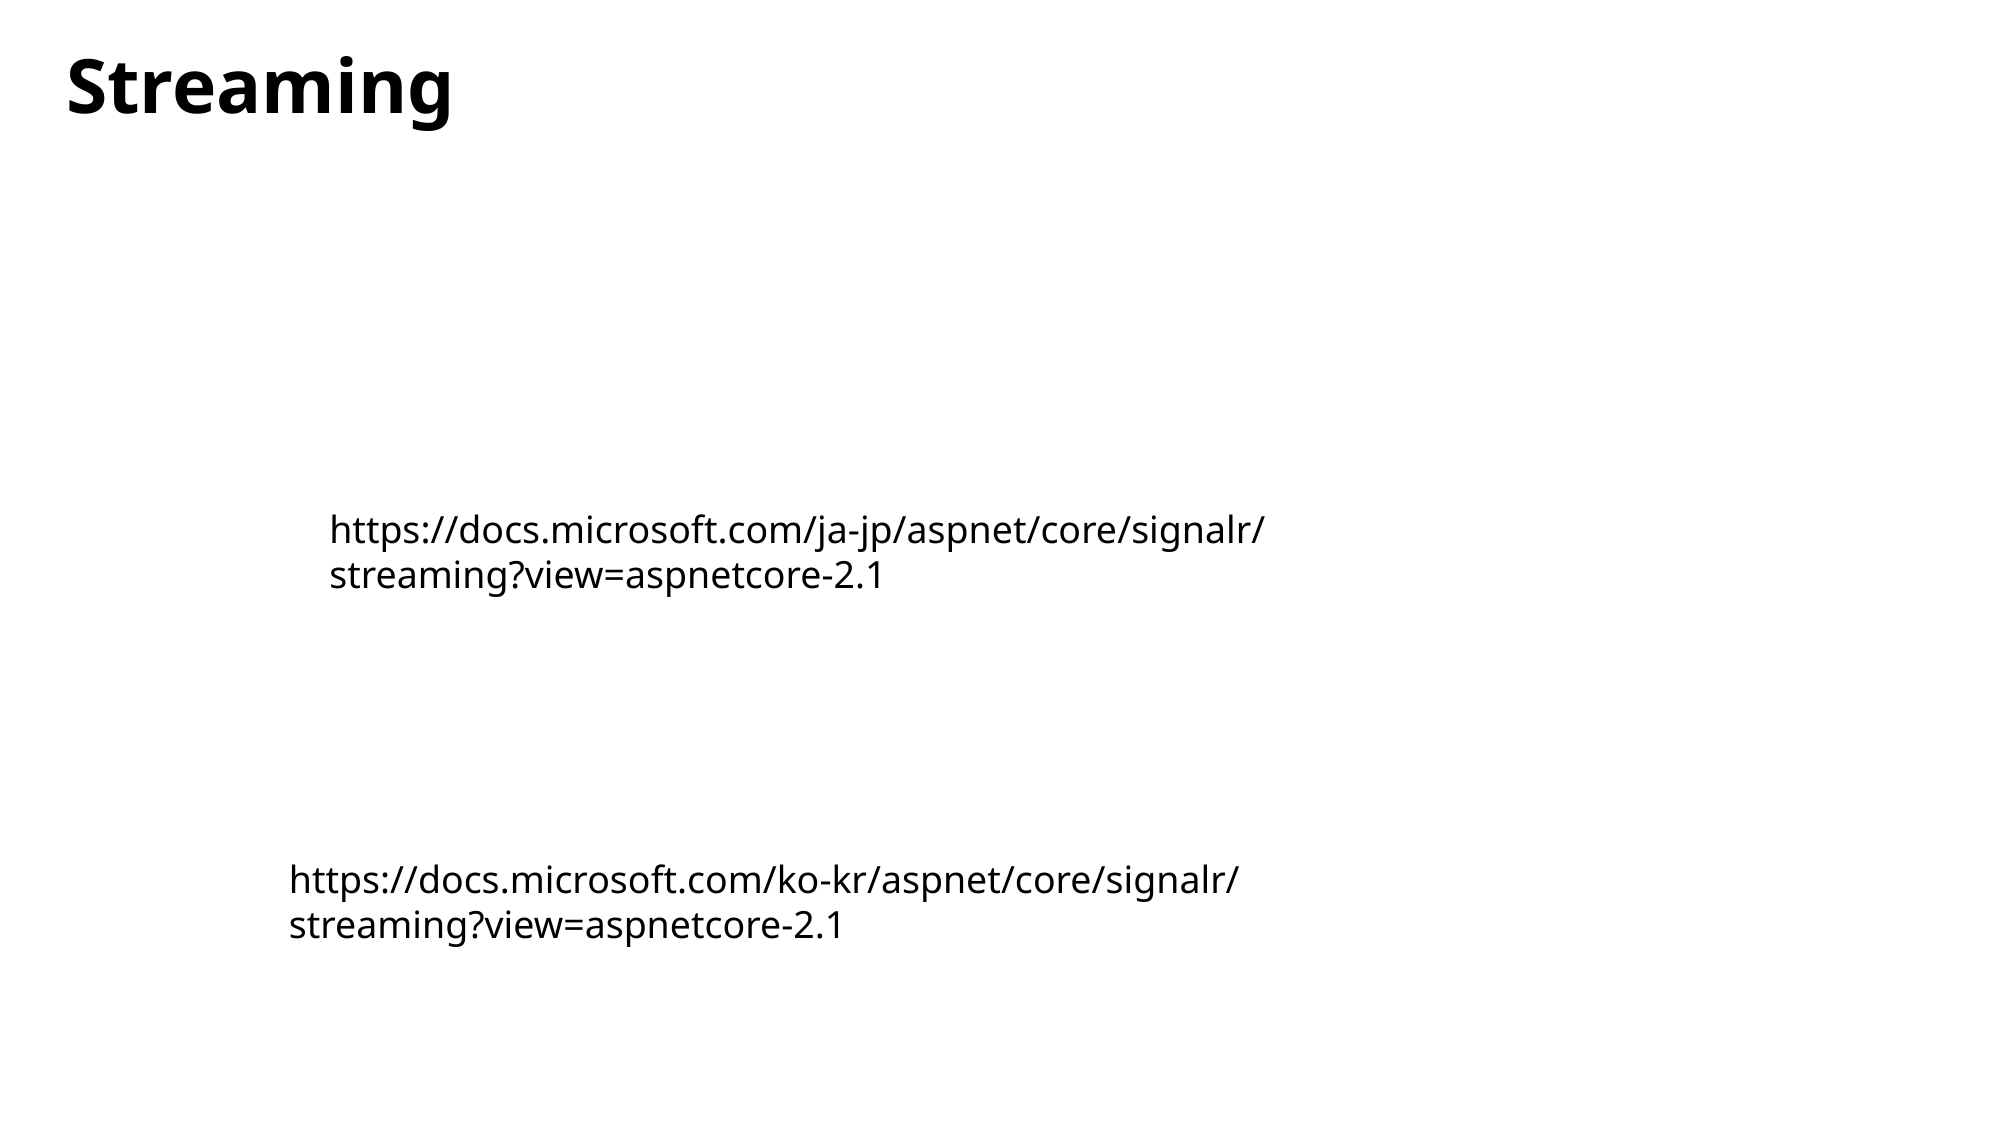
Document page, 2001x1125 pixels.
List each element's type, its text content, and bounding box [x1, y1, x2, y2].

text_box https://docs.microsoft.com/ja-jp/aspnet/core/signalr/streaming?view=aspnetcore-2.1 [314, 498, 1315, 604]
text_box https://docs.microsoft.com/ko-kr/aspnet/core/signalr/streaming?view=aspnetcore-2.1 [274, 848, 1275, 954]
text_box Streaming [51, 30, 875, 136]
